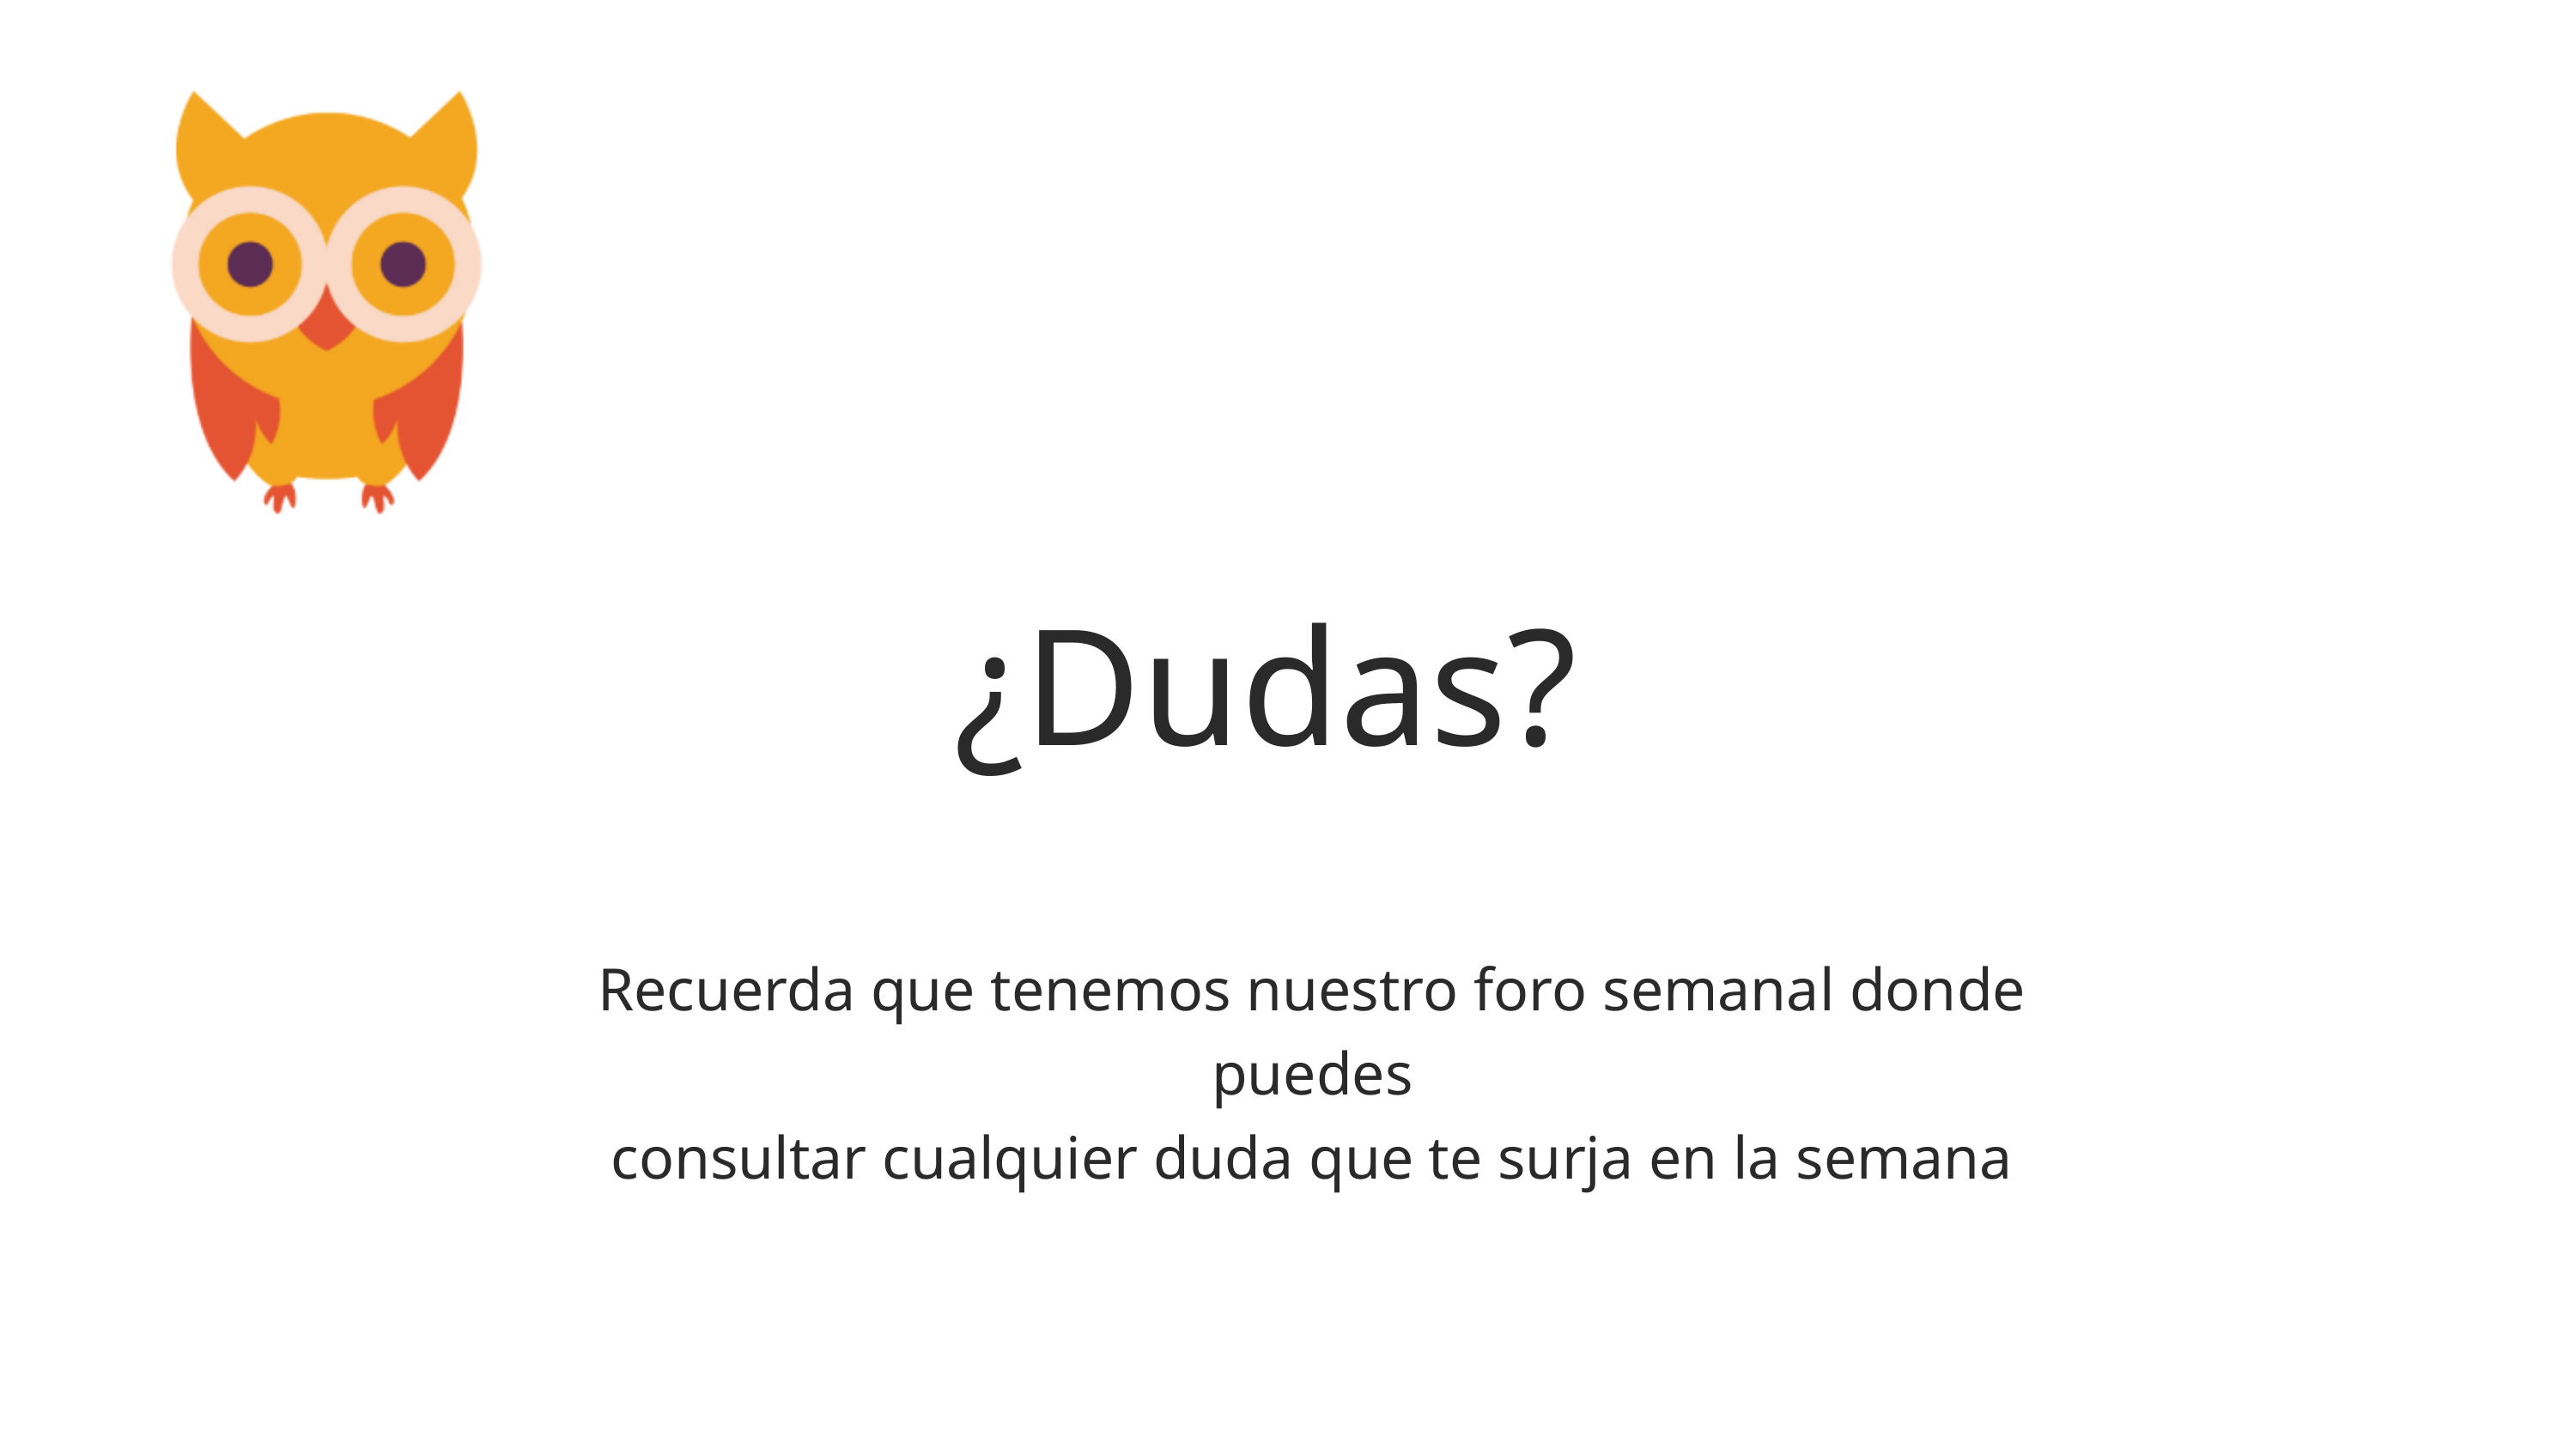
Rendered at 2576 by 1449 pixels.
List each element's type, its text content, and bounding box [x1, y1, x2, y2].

text_box [144, 71, 512, 547]
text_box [953, 545, 1672, 904]
text_box Recuerda que tenemos nuestro foro semanal donde puedes consultar cualquier duda que te surja en la semana [493, 938, 2132, 1191]
